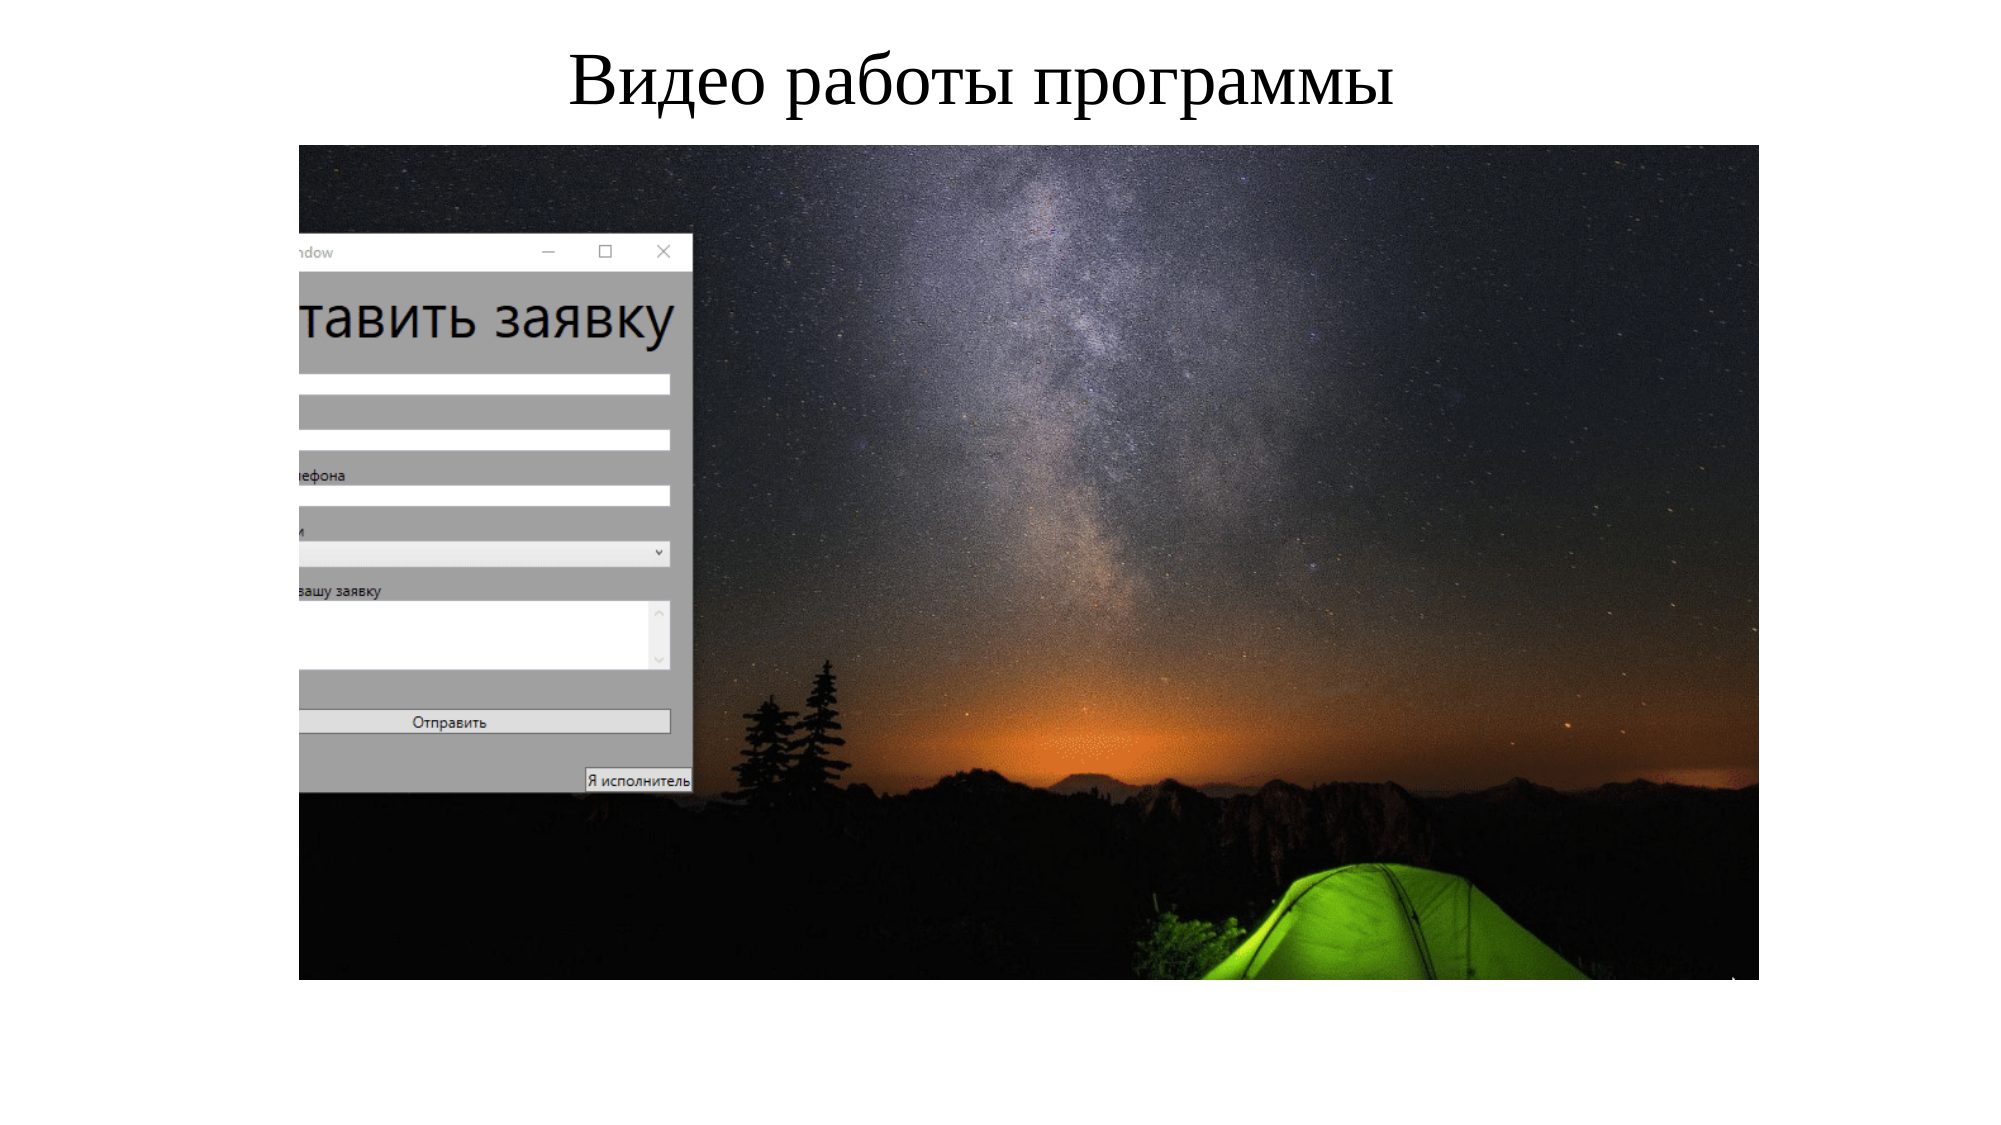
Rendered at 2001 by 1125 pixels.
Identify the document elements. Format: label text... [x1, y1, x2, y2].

text_box Видео работы программы [553, 22, 1447, 127]
picture [299, 145, 1759, 980]
